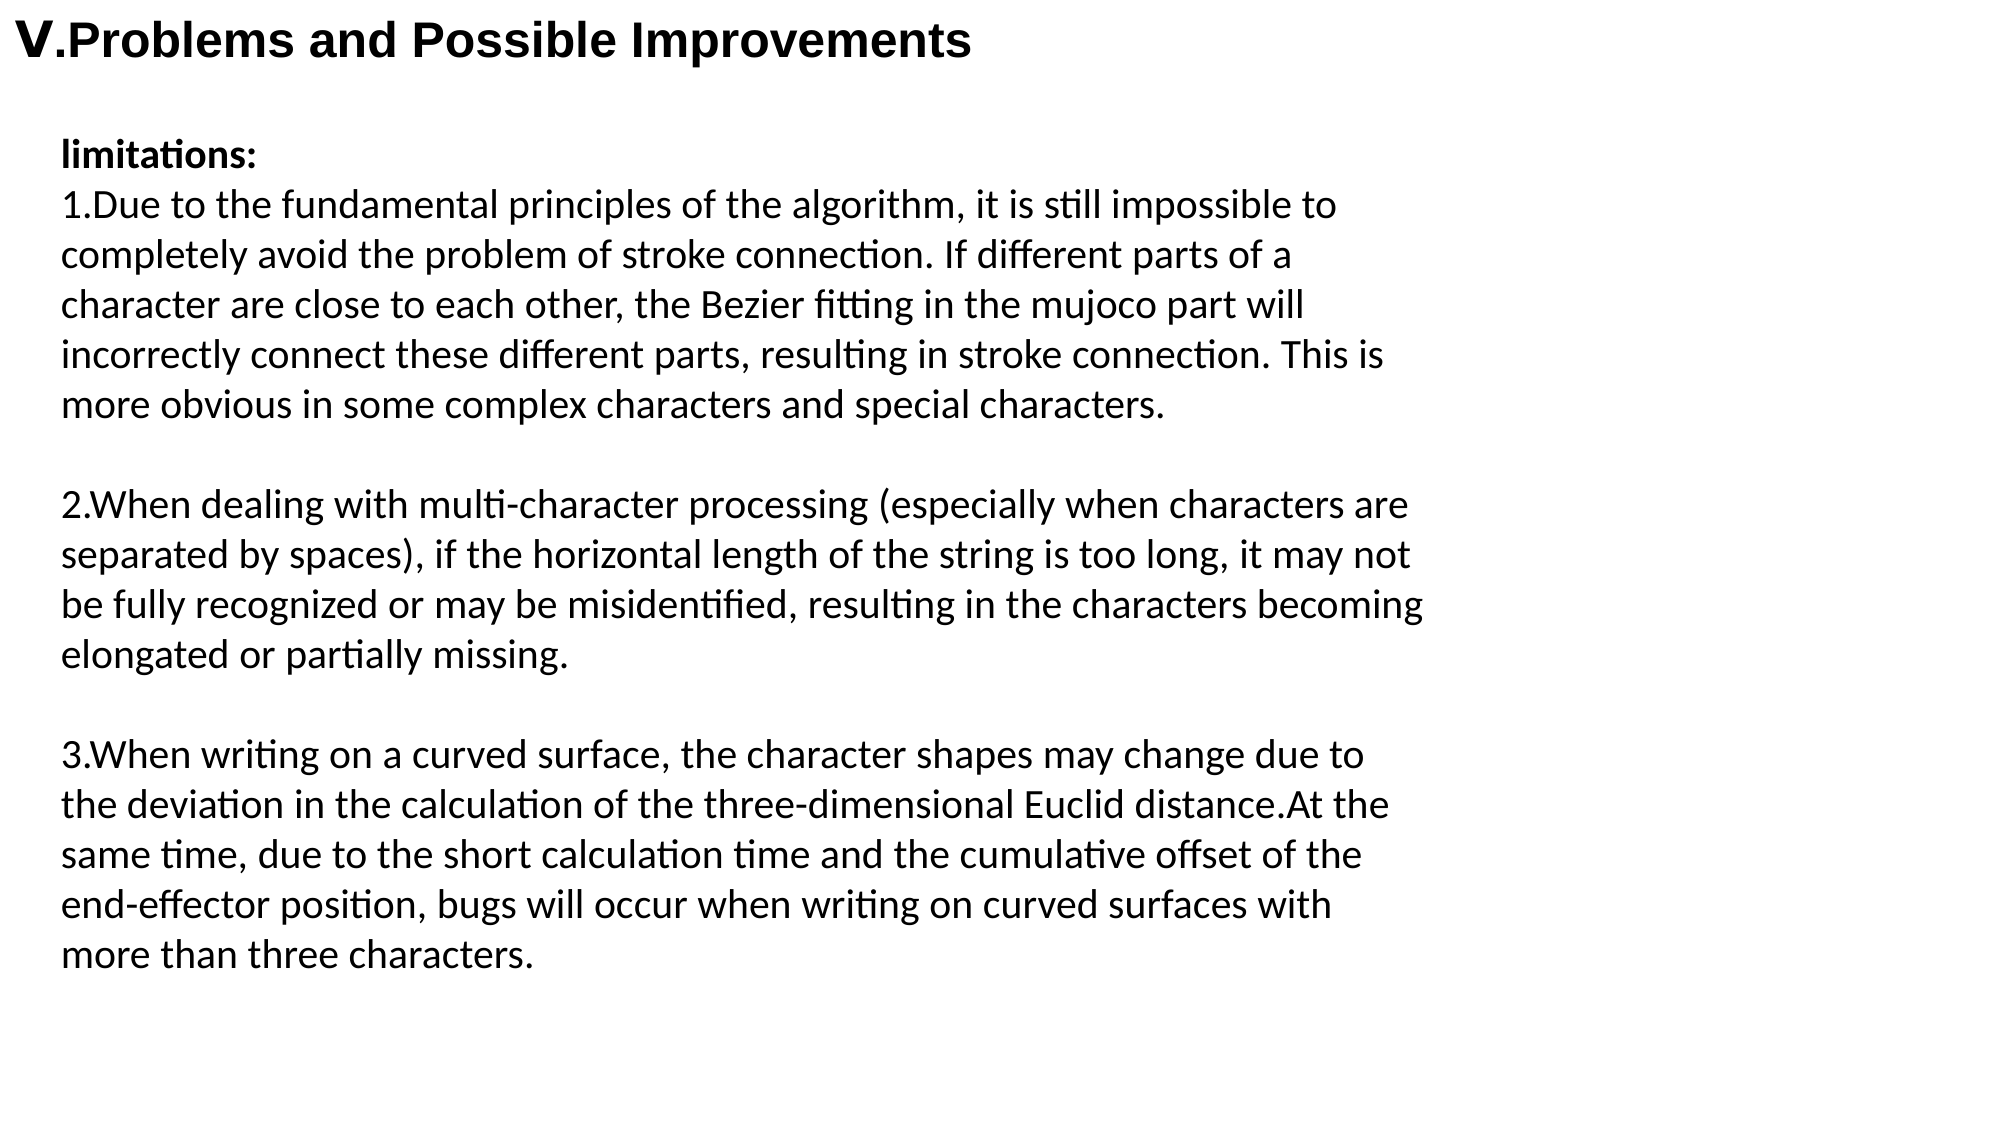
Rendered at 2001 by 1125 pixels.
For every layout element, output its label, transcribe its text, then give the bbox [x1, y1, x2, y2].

text_box limitations: 1.Due to the fundamental principles of the algorithm, it is still impossible to completely avoid the problem of stroke connection. If different parts of a character are close to each other, the Bezier fitting in the mujoco part will incorrectly connect these different parts, resulting in stroke connection. This is more obvious in some complex characters and special characters. 2.When dealing with multi-character processing (especially when characters are separated by spaces), if the horizontal length of the string is too long, it may not be fully recognized or may be misidentified, resulting in the characters becoming elongated or partially missing. 3.When writing on a curved surface, the character shapes may change due to the deviation in the calculation of the three-dimensional Euclid distance.At the same time, due to the short calculation time and the cumulative offset of the end-effector position, bugs will occur when writing on curved surfaces with more than three characters. [46, 119, 1443, 985]
text_box Ⅴ.Problems and Possible Improvements [0, 0, 1178, 75]
